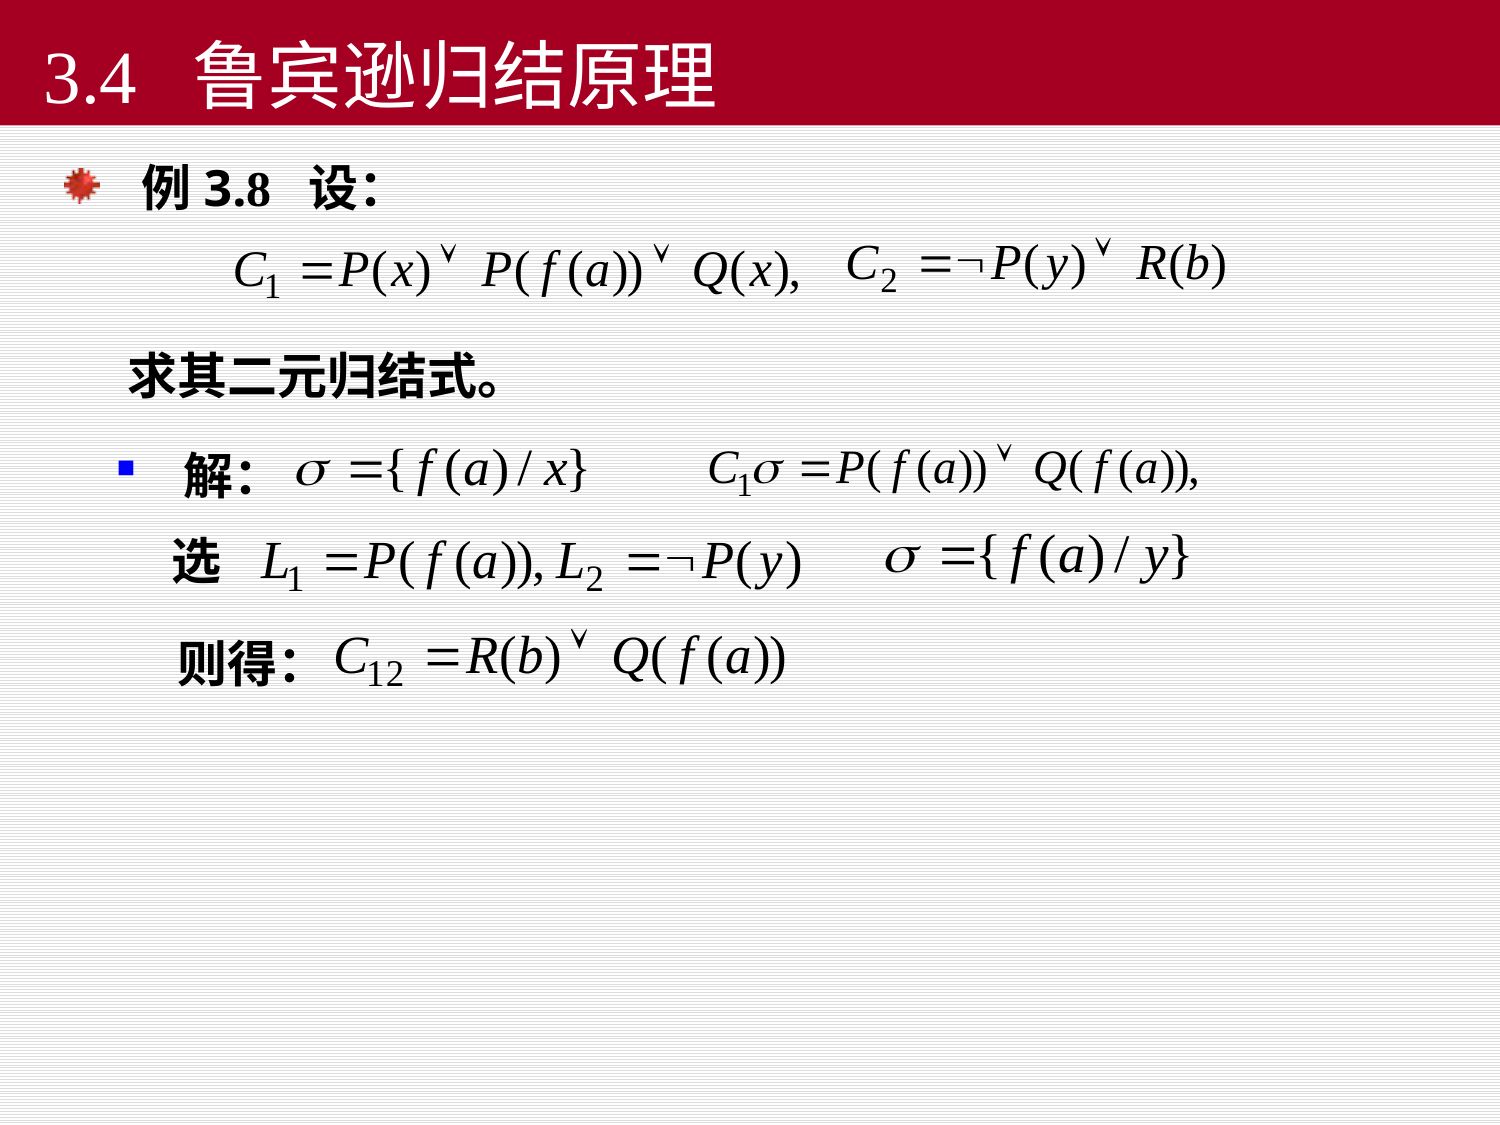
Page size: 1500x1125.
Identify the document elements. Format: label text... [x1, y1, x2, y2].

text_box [285, 432, 601, 512]
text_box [874, 518, 1201, 601]
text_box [324, 619, 801, 701]
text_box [224, 234, 813, 312]
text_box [699, 435, 1213, 509]
text_box 解： 选 [99, 437, 872, 598]
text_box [249, 524, 813, 606]
slide_number [1109, 1052, 1461, 1125]
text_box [837, 229, 1238, 306]
text_box 则得： [162, 624, 319, 700]
text_box 例3.8 设： [49, 148, 747, 1035]
text_box 3.4 鲁宾逊归结原理 [0, 0, 1500, 126]
picture [64, 168, 100, 204]
text_box 求其二元归结式。 [112, 337, 738, 413]
